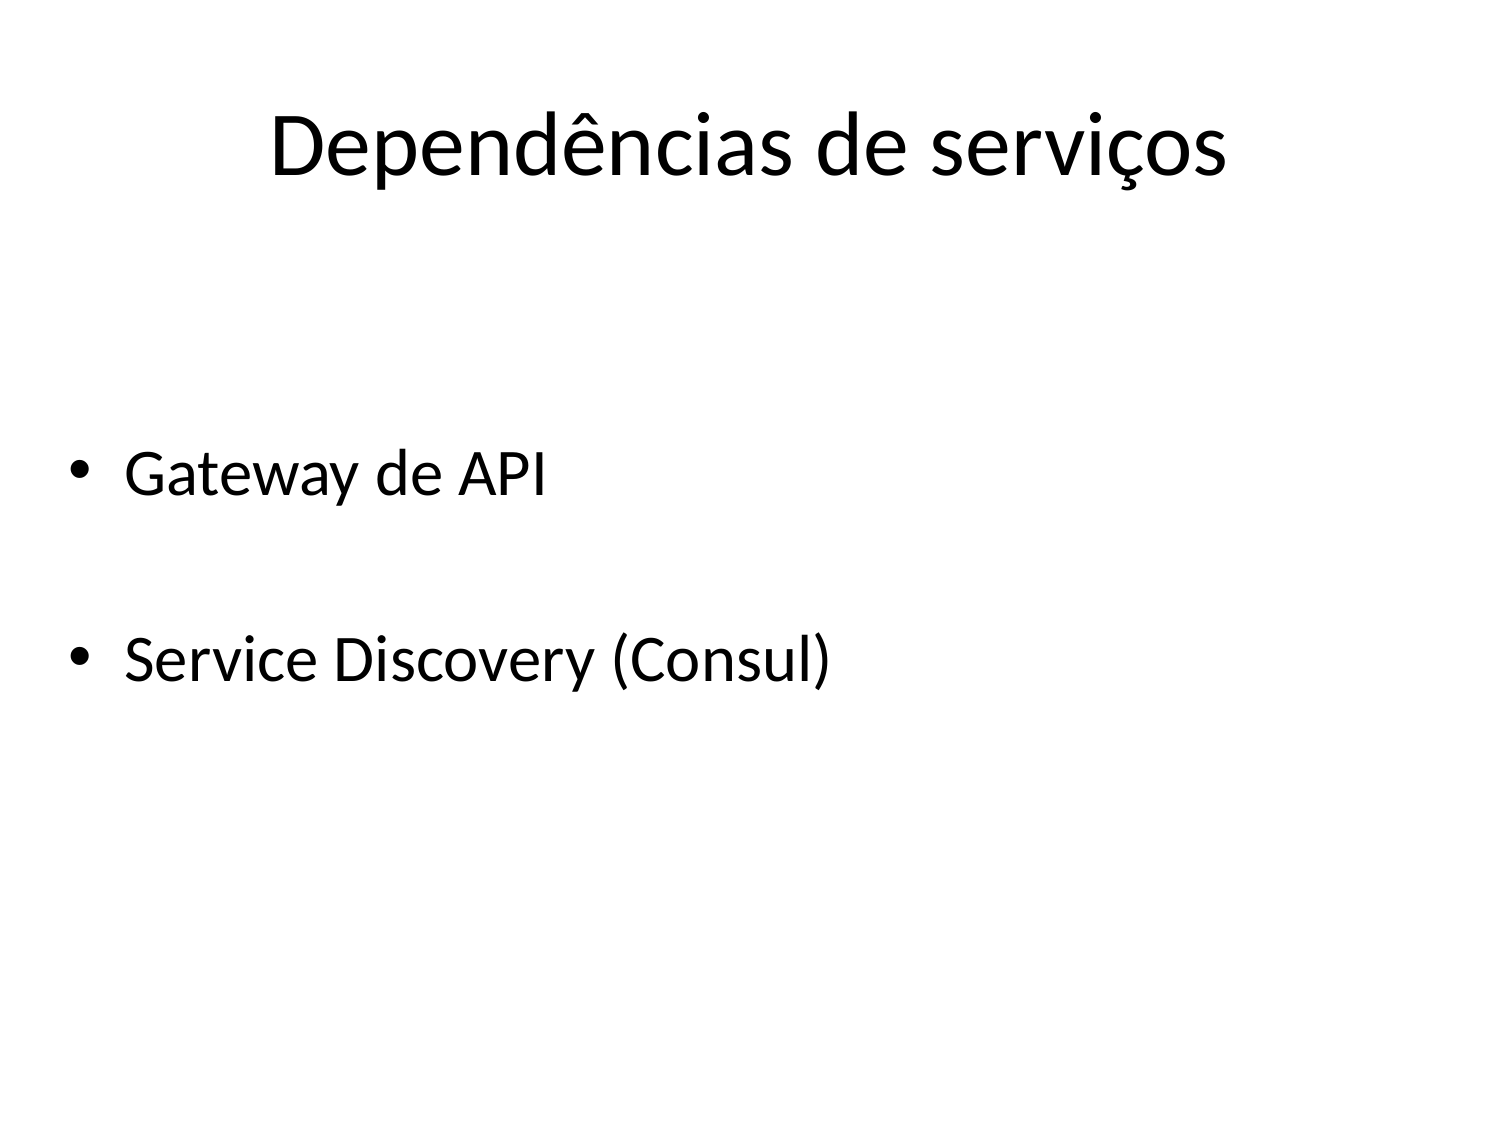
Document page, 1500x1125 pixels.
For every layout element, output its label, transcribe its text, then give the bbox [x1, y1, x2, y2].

title Dependências de serviços [75, 45, 1425, 233]
list Gateway de API Service Discovery (Consul) [53, 420, 1404, 1094]
